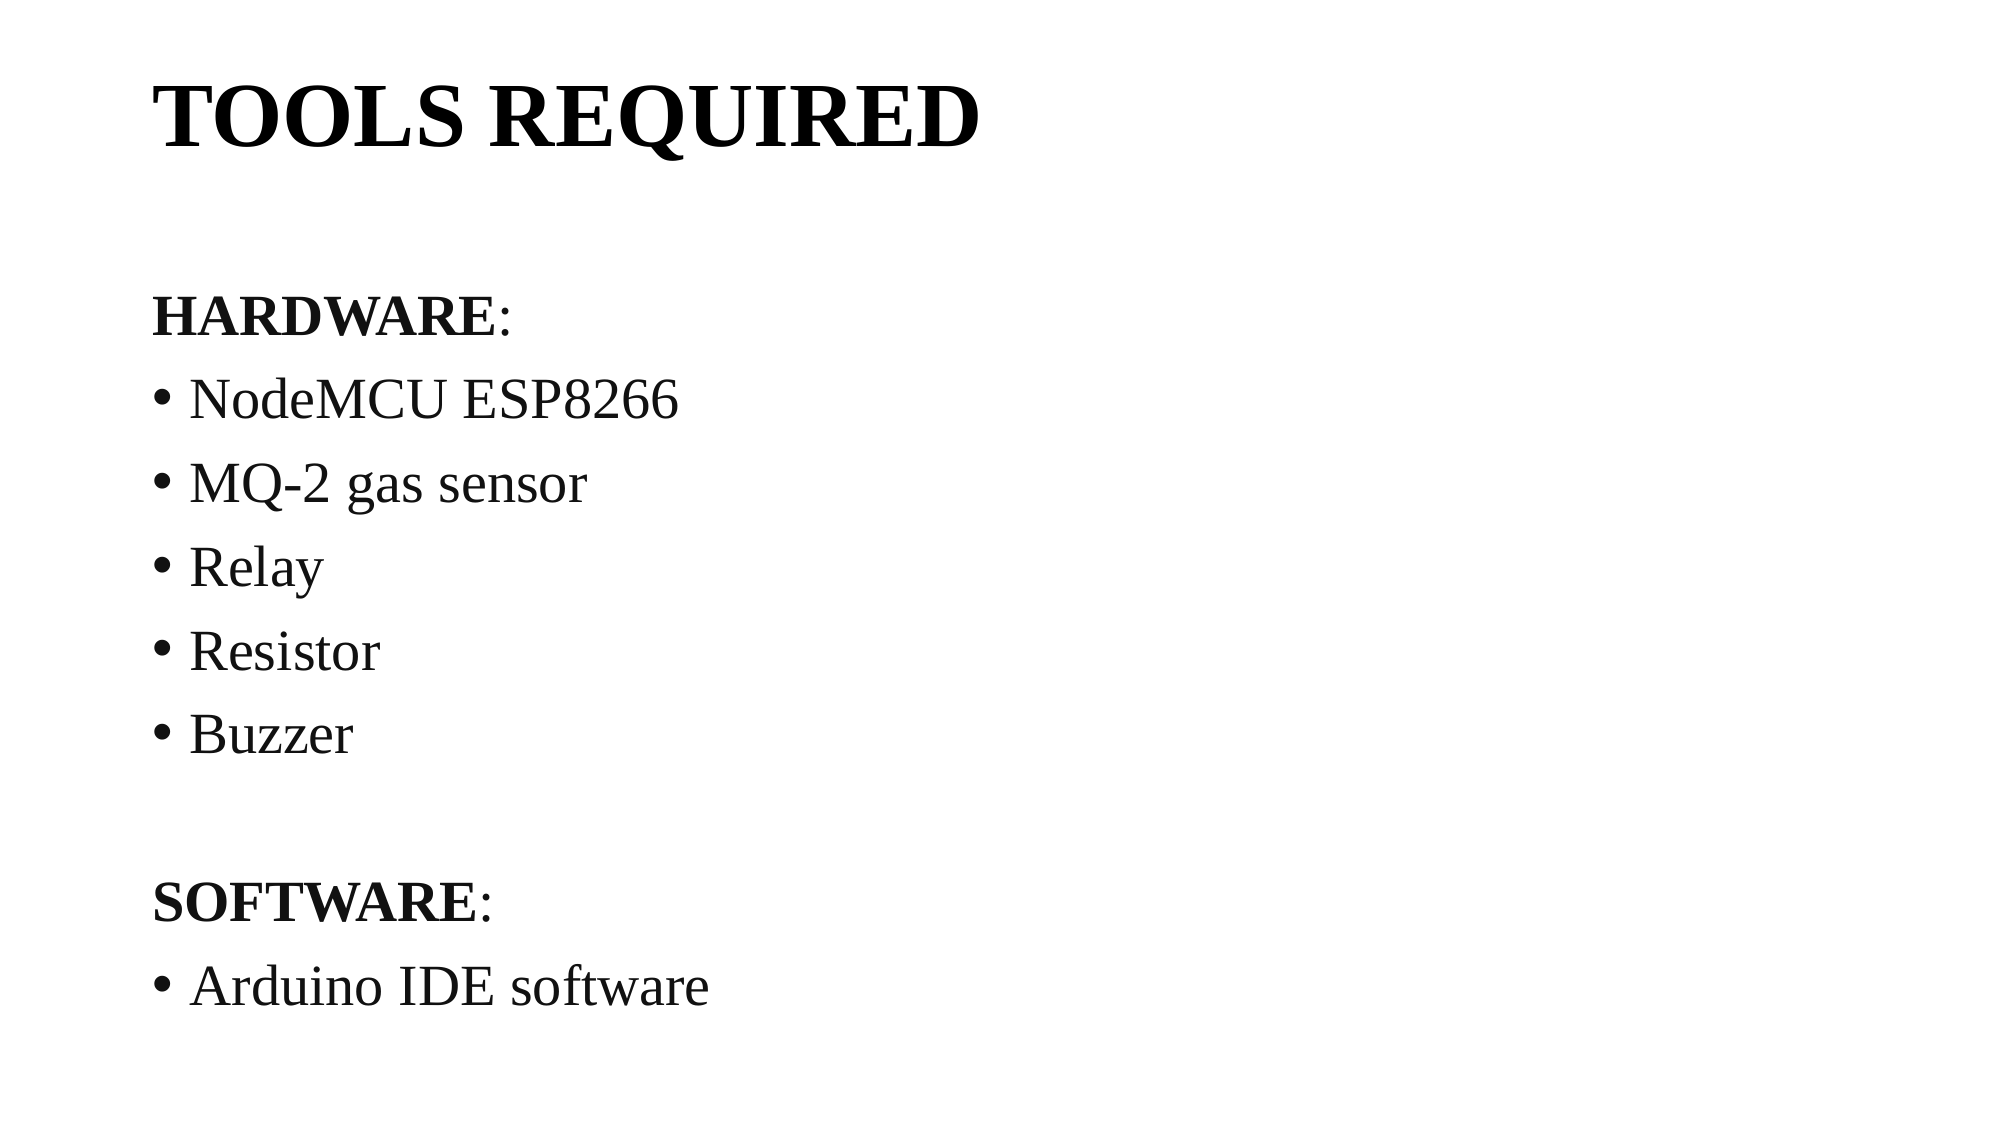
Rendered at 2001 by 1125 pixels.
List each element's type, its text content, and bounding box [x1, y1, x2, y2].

text_box HARDWARE: NodeMCU ESP8266 MQ-2 gas sensor Relay Resistor Buzzer SOFTWARE: Arduino IDE software [137, 277, 1863, 992]
text_box TOOLS REQUIRED [137, 59, 1863, 277]
